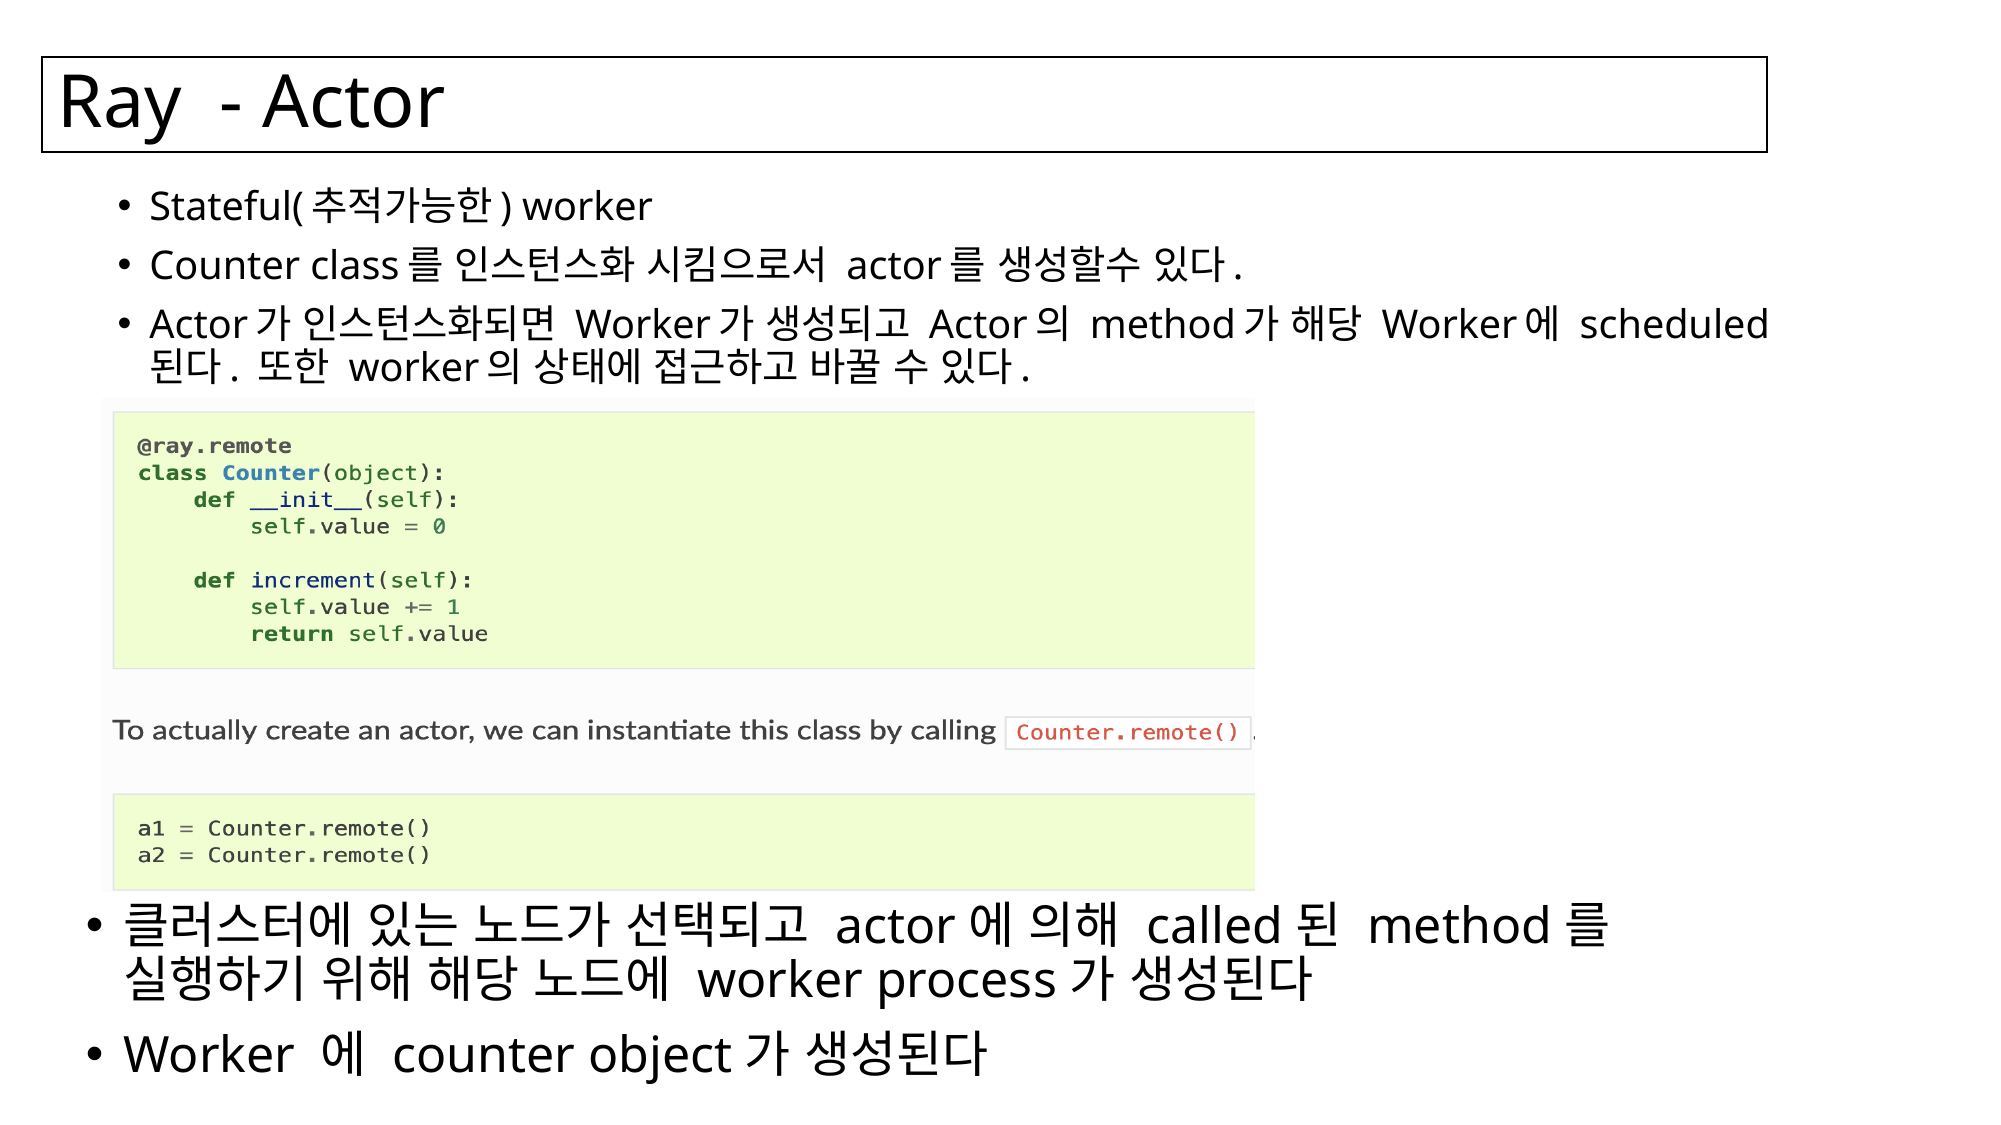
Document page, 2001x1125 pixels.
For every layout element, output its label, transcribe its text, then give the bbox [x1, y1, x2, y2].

picture [102, 398, 1255, 892]
text_box 클러스터에 있는 노드가 선택되고 actor에 의해 called된 method를 실행하기 위해 해당 노드에 worker process가 생성된다 Worker 에 counter object가 생성된다 [70, 892, 1796, 1114]
title Ray - Actor [41, 56, 1768, 153]
list Stateful(추적가능한) worker Counter class를 인스턴스화 시킴으로서 actor를 생성할수 있다. Actor가 인스턴스화되면 Worker가 생성되고 Actor의 method가 해당 Worker에 scheduled 된다. 또한 worker의 상태에 접근하고 바꿀 수 있다. [102, 178, 1828, 400]
